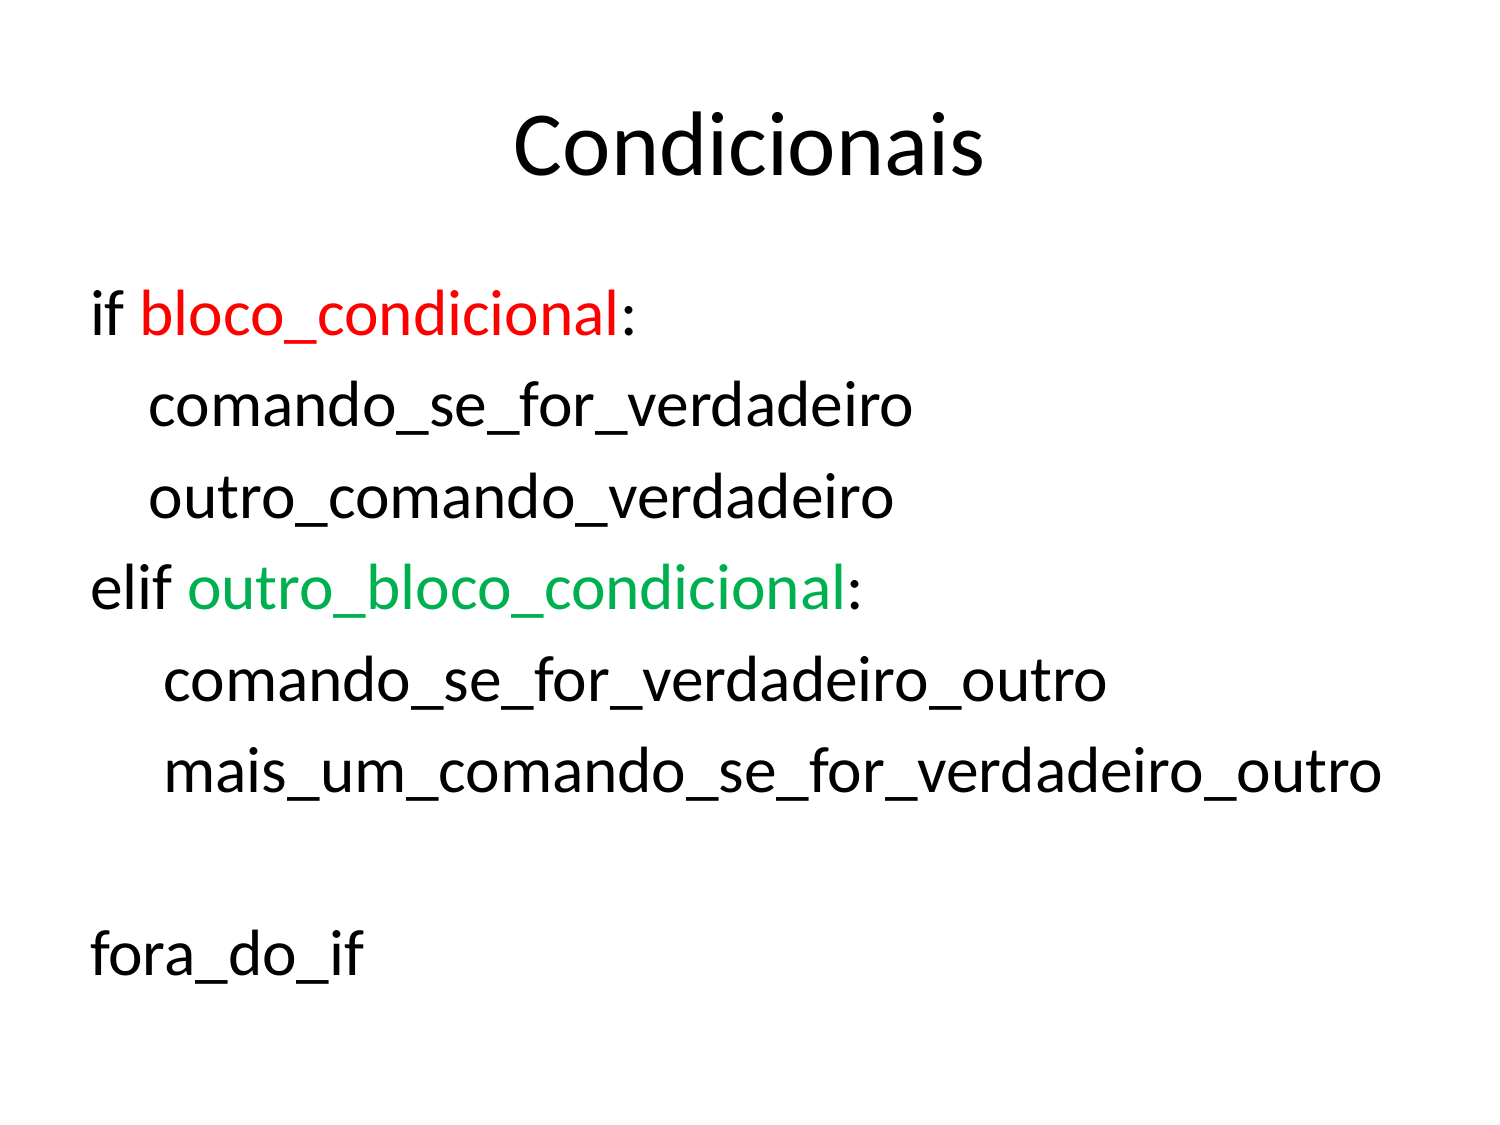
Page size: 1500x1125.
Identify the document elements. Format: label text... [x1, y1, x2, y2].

list if bloco_condicional: comando_se_for_verdadeiro outro_comando_verdadeiro elif outro_bloco_condicional: comando_se_for_verdadeiro_outro mais_um_comando_se_for_verdadeiro_outro fora_do_if [75, 262, 1425, 1005]
title Condicionais [75, 45, 1425, 233]
